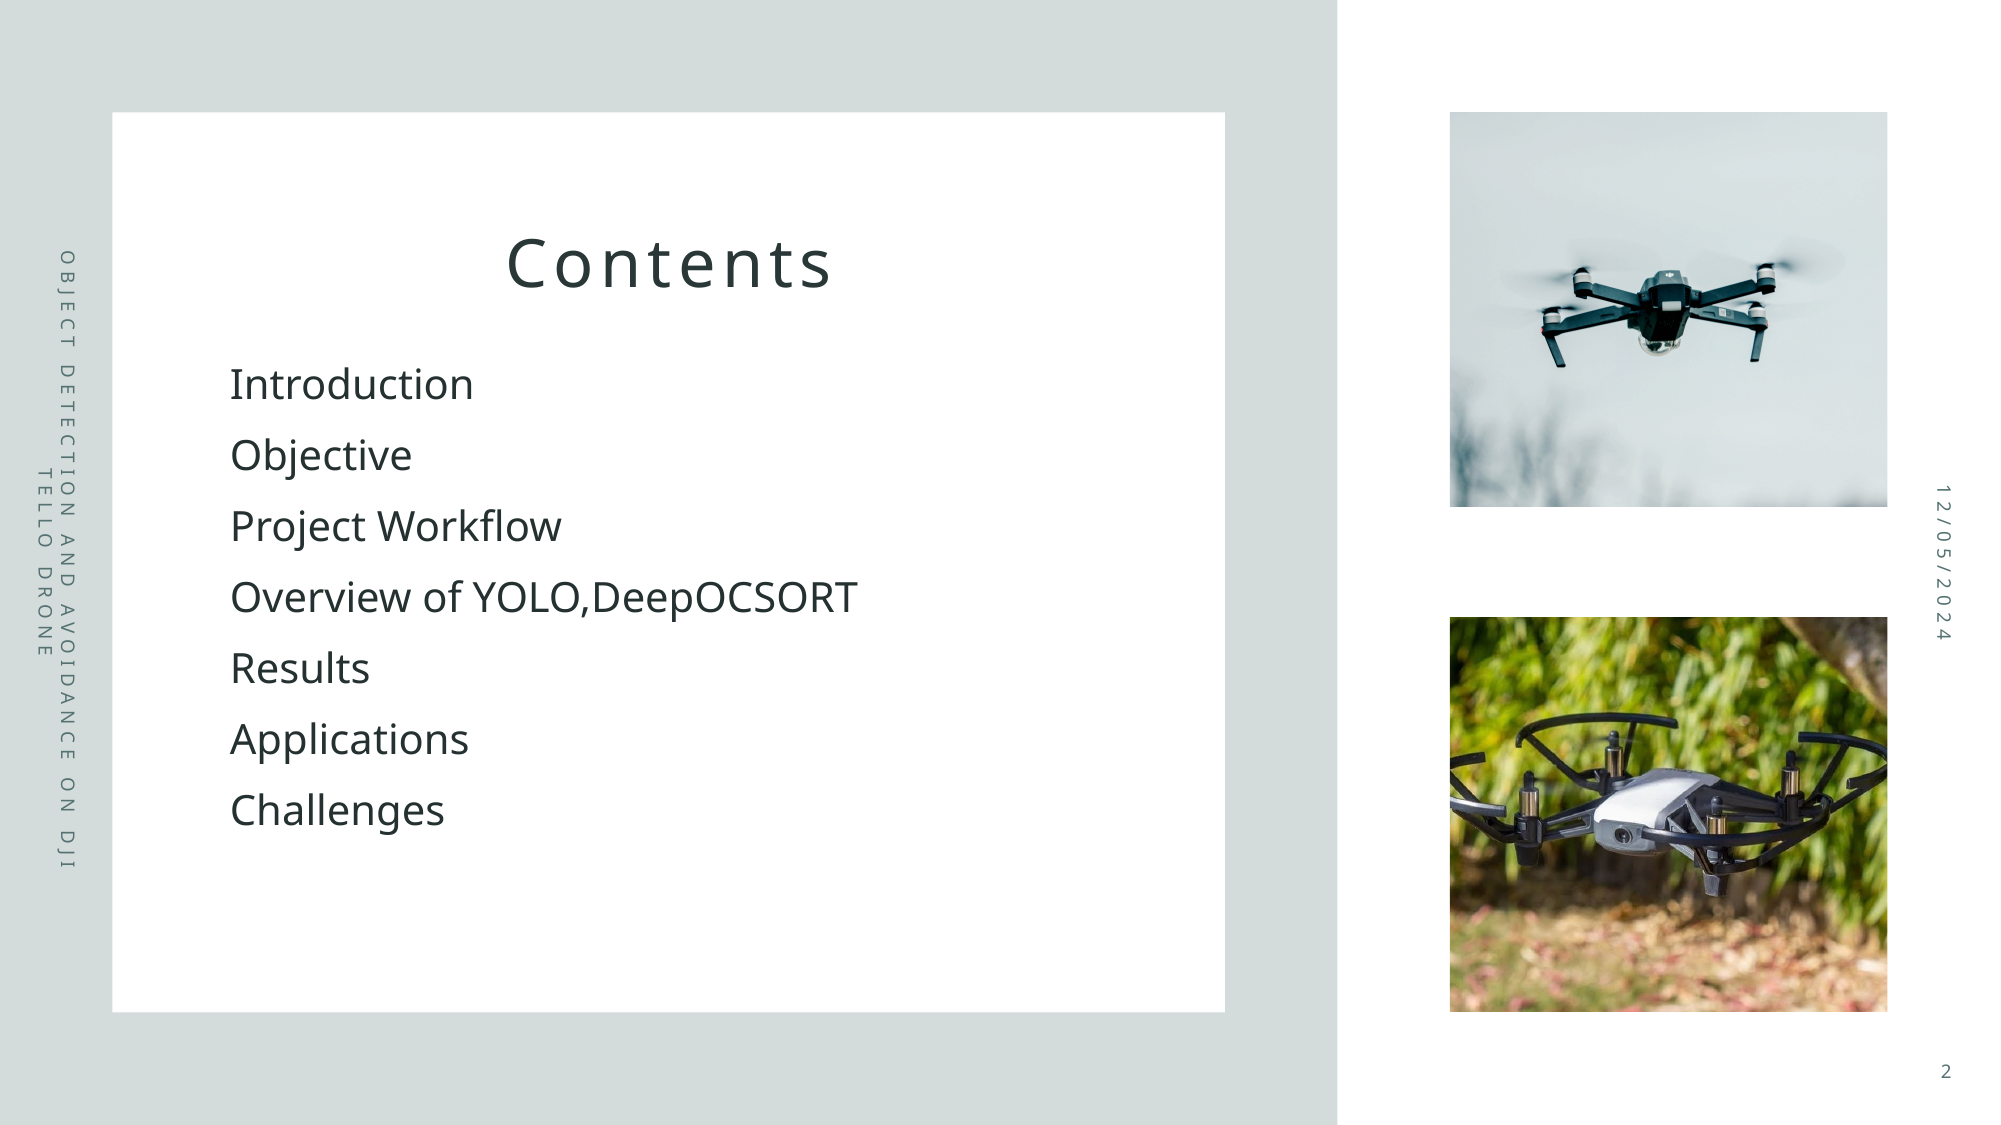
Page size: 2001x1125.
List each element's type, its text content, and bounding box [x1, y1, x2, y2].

footer Object Detection and avoidance on DJI Tello drone [23, 224, 91, 900]
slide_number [1911, 224, 1979, 900]
slide_number 2 [1823, 1042, 1967, 1103]
list Introduction Objective Project Workflow Overview of YOLO,DeepOCSORT Results Applications Challenges [214, 350, 1134, 948]
picture [1449, 112, 1888, 507]
title Contents [208, 158, 1129, 309]
picture [1449, 617, 1888, 1013]
